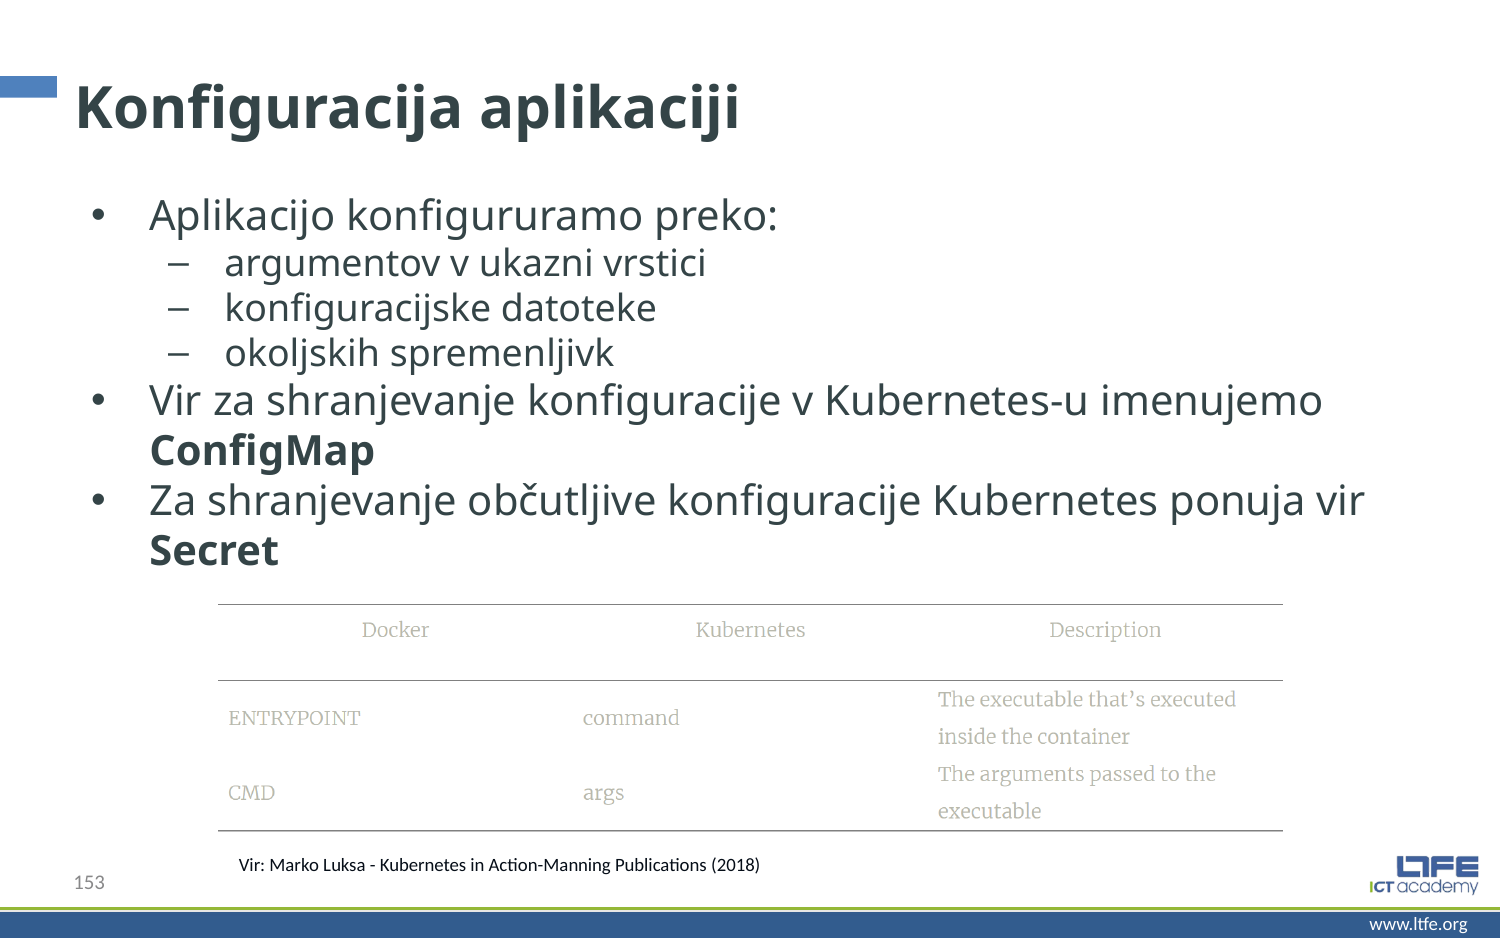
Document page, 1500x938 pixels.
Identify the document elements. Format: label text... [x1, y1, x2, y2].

list Aplikacijo konfigururamo preko: argumentov v ukazni vrstici konfiguracijske datoteke okoljskih spremenljivk Vir za shranjevanje konfiguracije v Kubernetes-u imenujemo ConfigMap Za shranjevanje občutljive konfiguracije Kubernetes ponuja vir Secret [59, 181, 1392, 831]
slide_number 153 [58, 856, 199, 907]
text_box Vir: Marko Luksa - Kubernetes in Action-Manning Publications (2018) [223, 854, 1258, 884]
title Konfiguracija aplikaciji [59, 75, 1410, 179]
picture [0, 0, 1500, 938]
